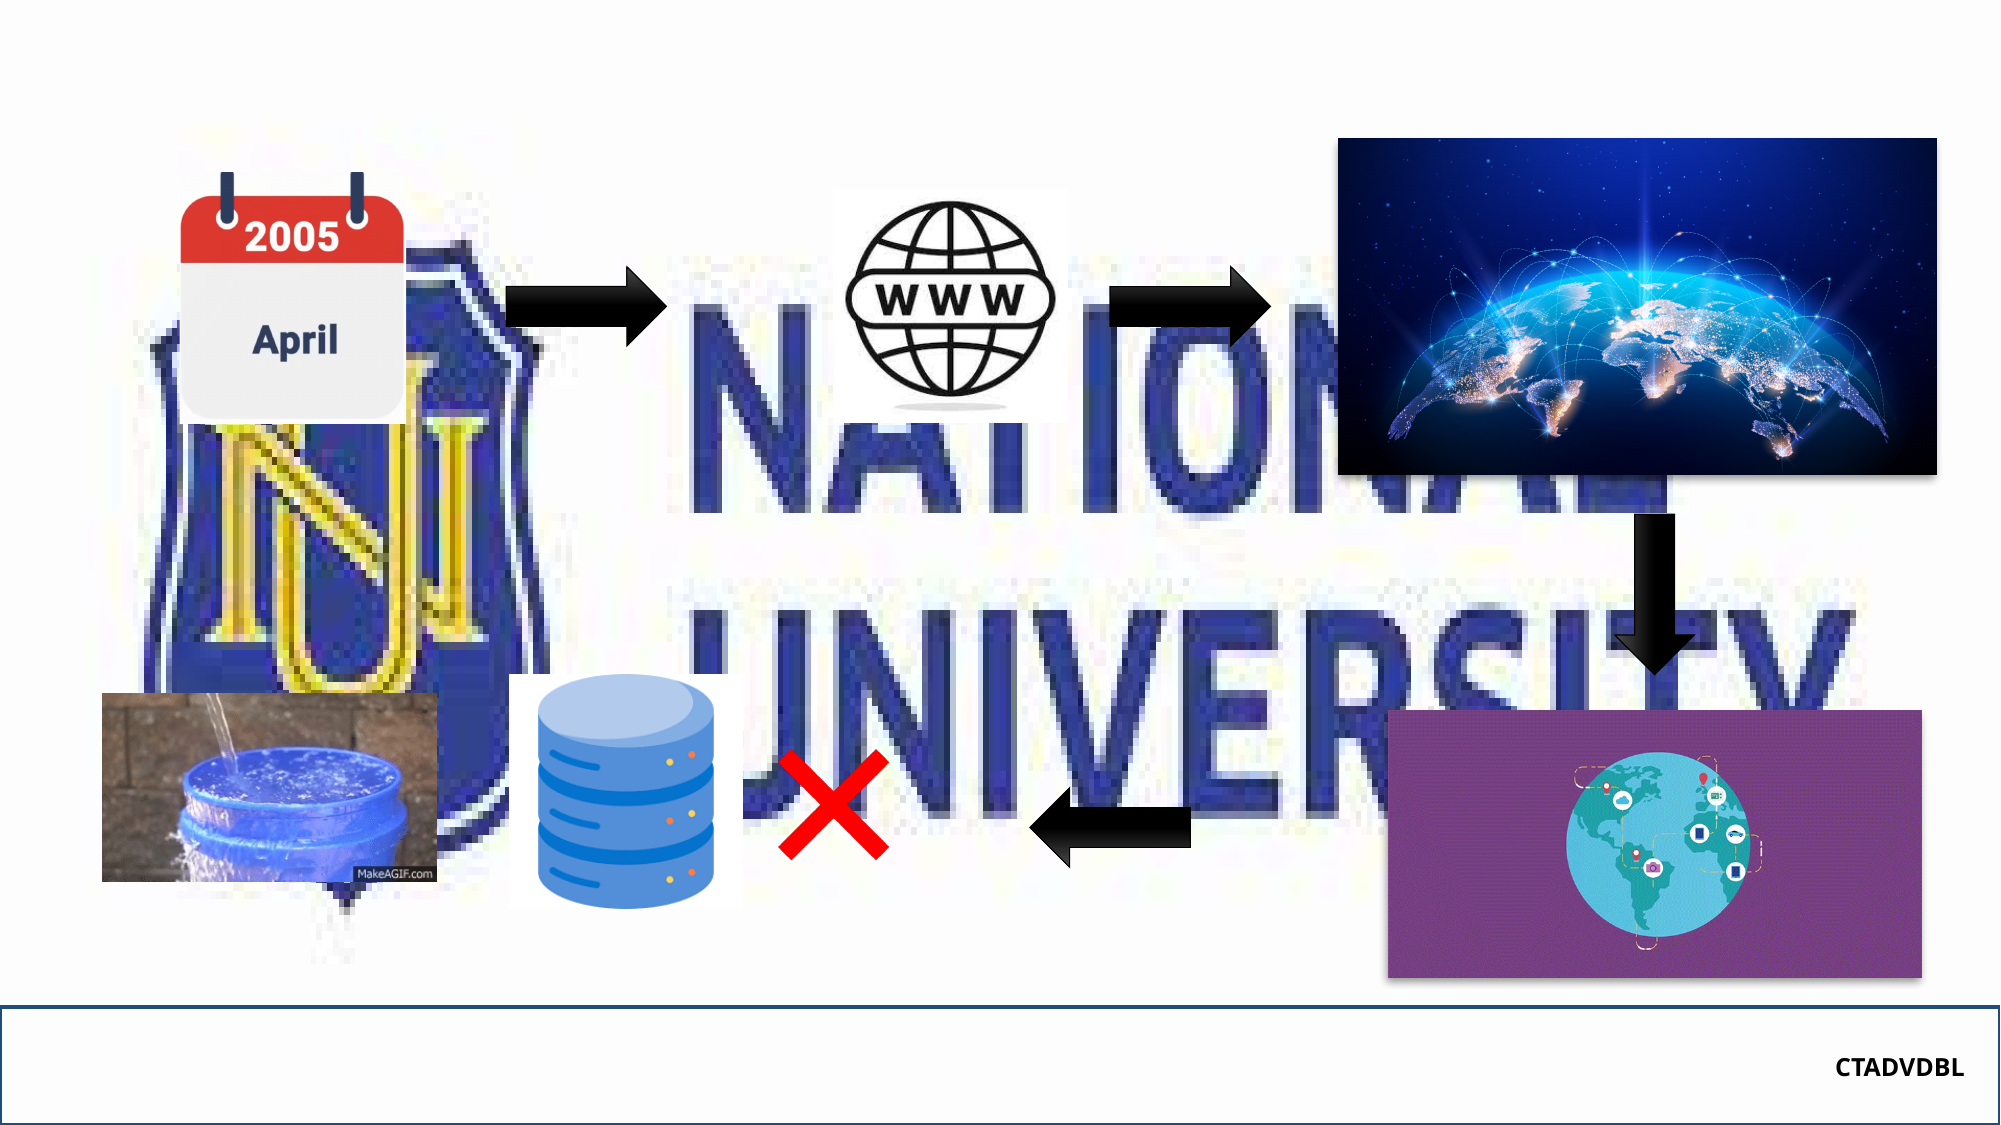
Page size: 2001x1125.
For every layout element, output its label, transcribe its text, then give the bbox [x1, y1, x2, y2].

text_box [1109, 265, 1272, 348]
picture [0, 0, 2000, 1007]
text_box [1029, 786, 1191, 869]
footer CTADVDBL [0, 1007, 2000, 1125]
text_box [1613, 513, 1696, 676]
text_box [505, 265, 668, 348]
